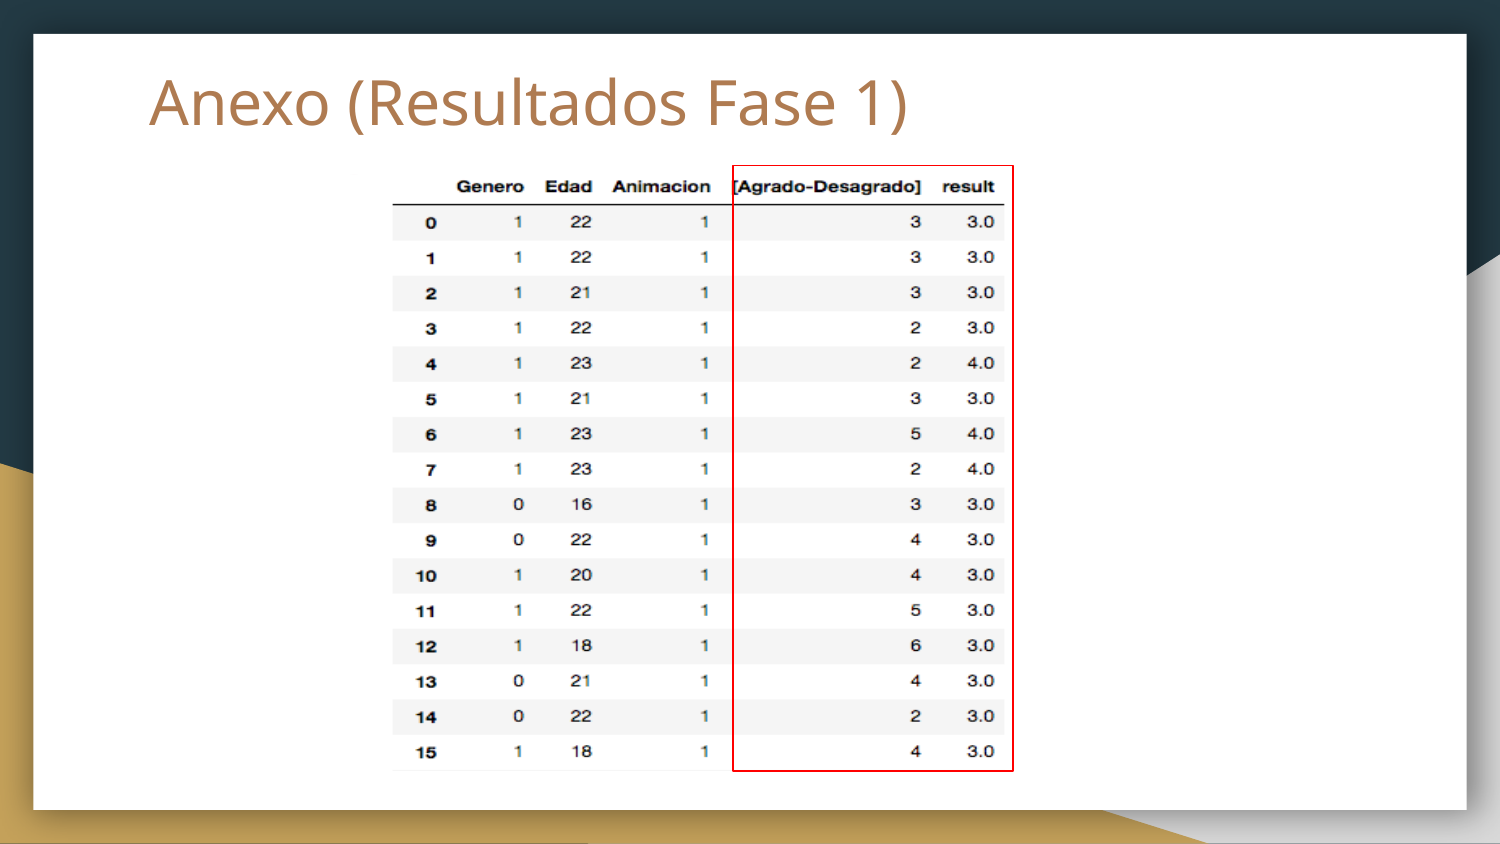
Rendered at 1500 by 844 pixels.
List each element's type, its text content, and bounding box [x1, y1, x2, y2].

picture [326, 174, 1104, 772]
text_box [732, 165, 1013, 172]
title Anexo (Resultados Fase 1) [134, 47, 1366, 205]
